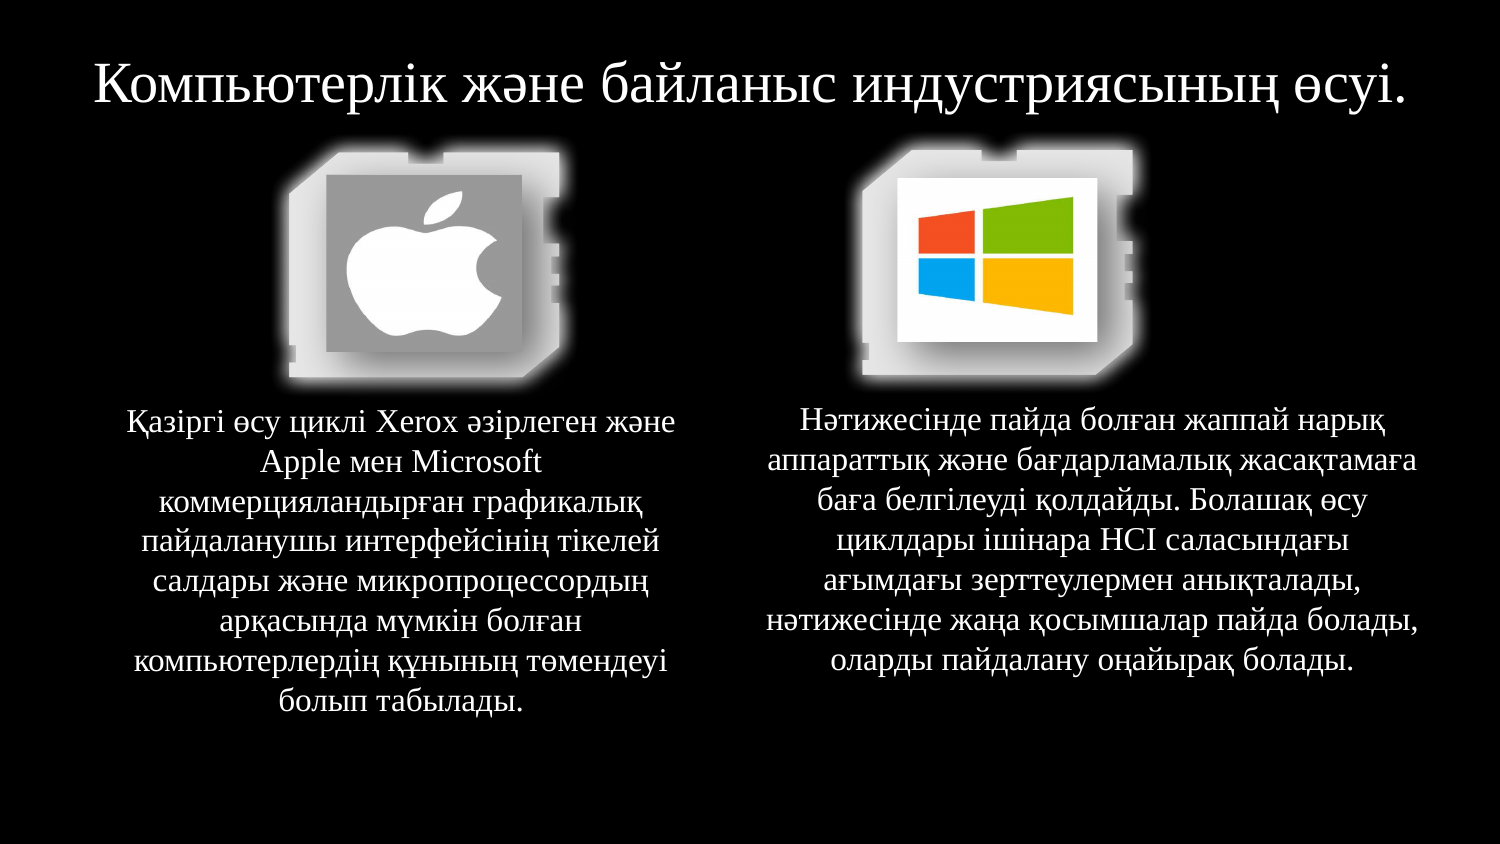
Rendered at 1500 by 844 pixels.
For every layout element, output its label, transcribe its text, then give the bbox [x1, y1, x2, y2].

picture [897, 178, 1098, 342]
title Компьютерлік және байланыс индустриясының өсуі. [67, 15, 1436, 153]
picture [326, 174, 522, 352]
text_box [862, 150, 1133, 375]
subtitle Қазіргі өсу циклі Xerox әзірлеген және Apple мен Microsoft коммерцияландырған графикалық пайдаланушы интерфейсінің тікелей салдары және микропроцессордың арқасында мүмкін болған компьютерлердің құнының төмендеуі болып табылады. [90, 398, 712, 747]
subtitle Нәтижесінде пайда болған жаппай нарық аппараттық және бағдарламалық жасақтамаға баға белгілеуді қолдайды. Болашақ өсу циклдары ішінара HCI саласындағы ағымдағы зерттеулермен анықталады, нәтижесінде жаңа қосымшалар пайда болады, оларды пайдалану оңайырақ болады. [750, 397, 1436, 711]
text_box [289, 152, 560, 378]
